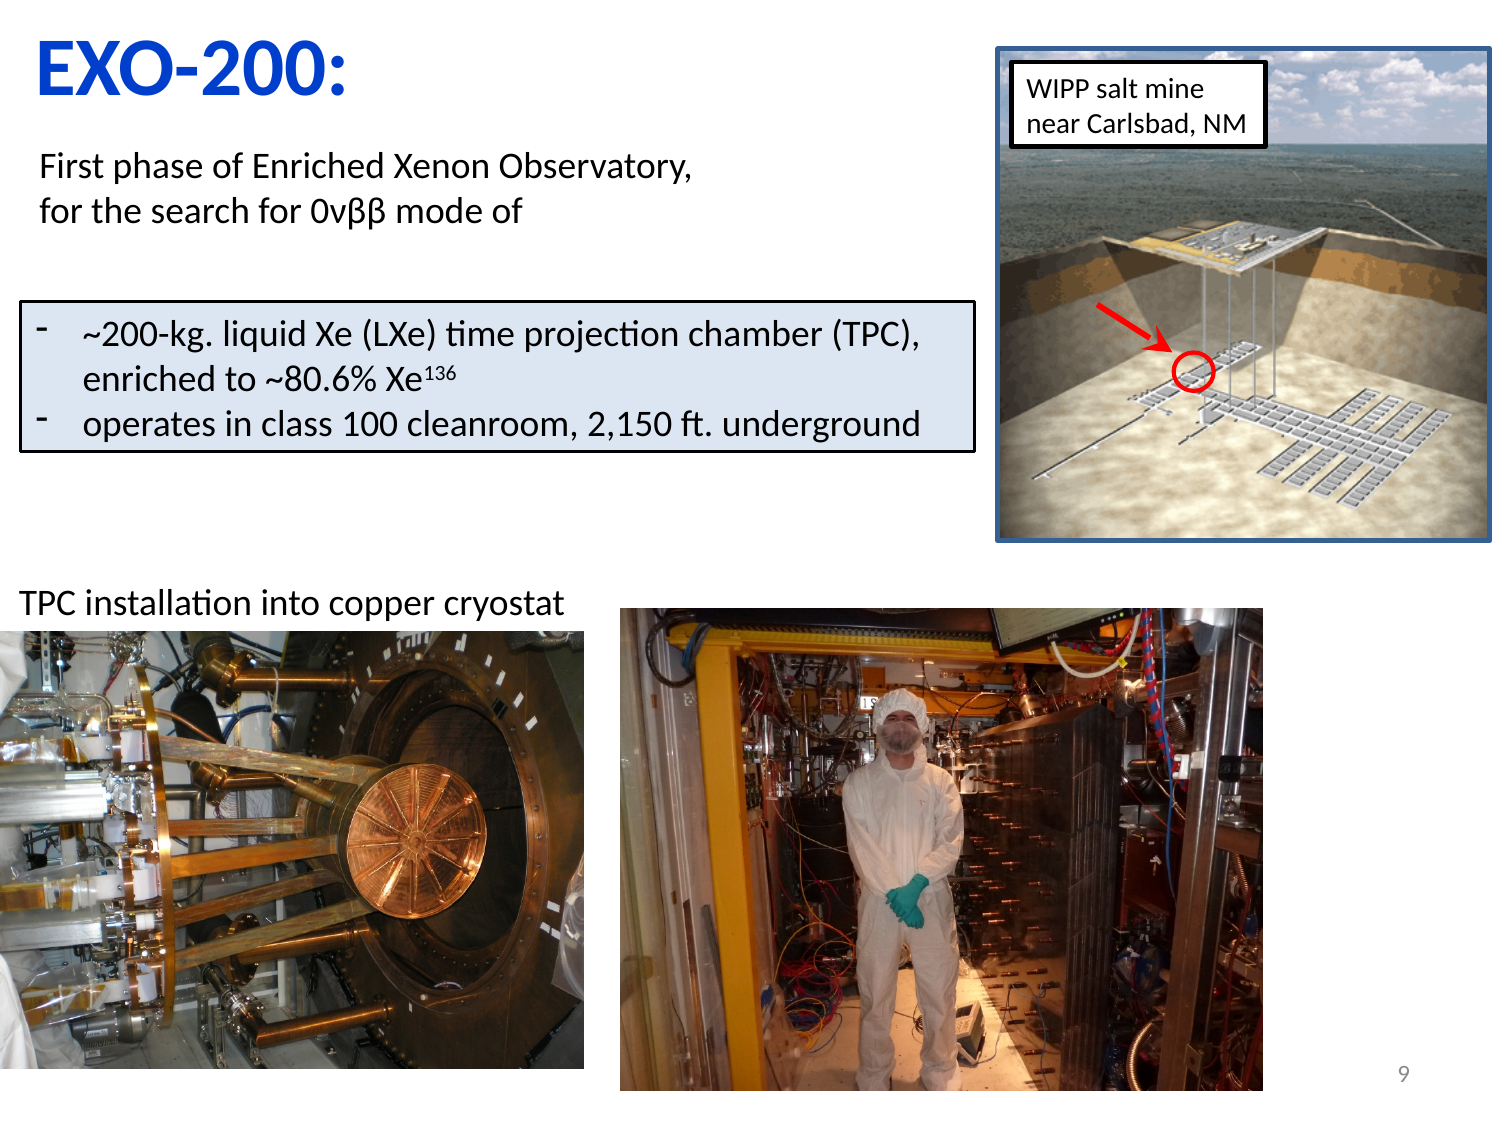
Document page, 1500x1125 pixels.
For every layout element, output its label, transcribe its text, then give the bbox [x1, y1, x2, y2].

text_box EXO-200: [0, 5, 387, 120]
text_box TPC installation into copper cryostat [4, 570, 581, 629]
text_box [1096, 304, 1173, 353]
slide_number 9 [1074, 1042, 1425, 1103]
text_box ~200-kg. liquid Xe (LXe) time projection chamber (TPC), enriched to ~80.6% Xe136 operates in class 100 cleanroom, 2,150 ft. underground [20, 301, 975, 452]
picture [999, 50, 1488, 539]
picture [0, 630, 584, 1069]
picture [619, 608, 1263, 1091]
